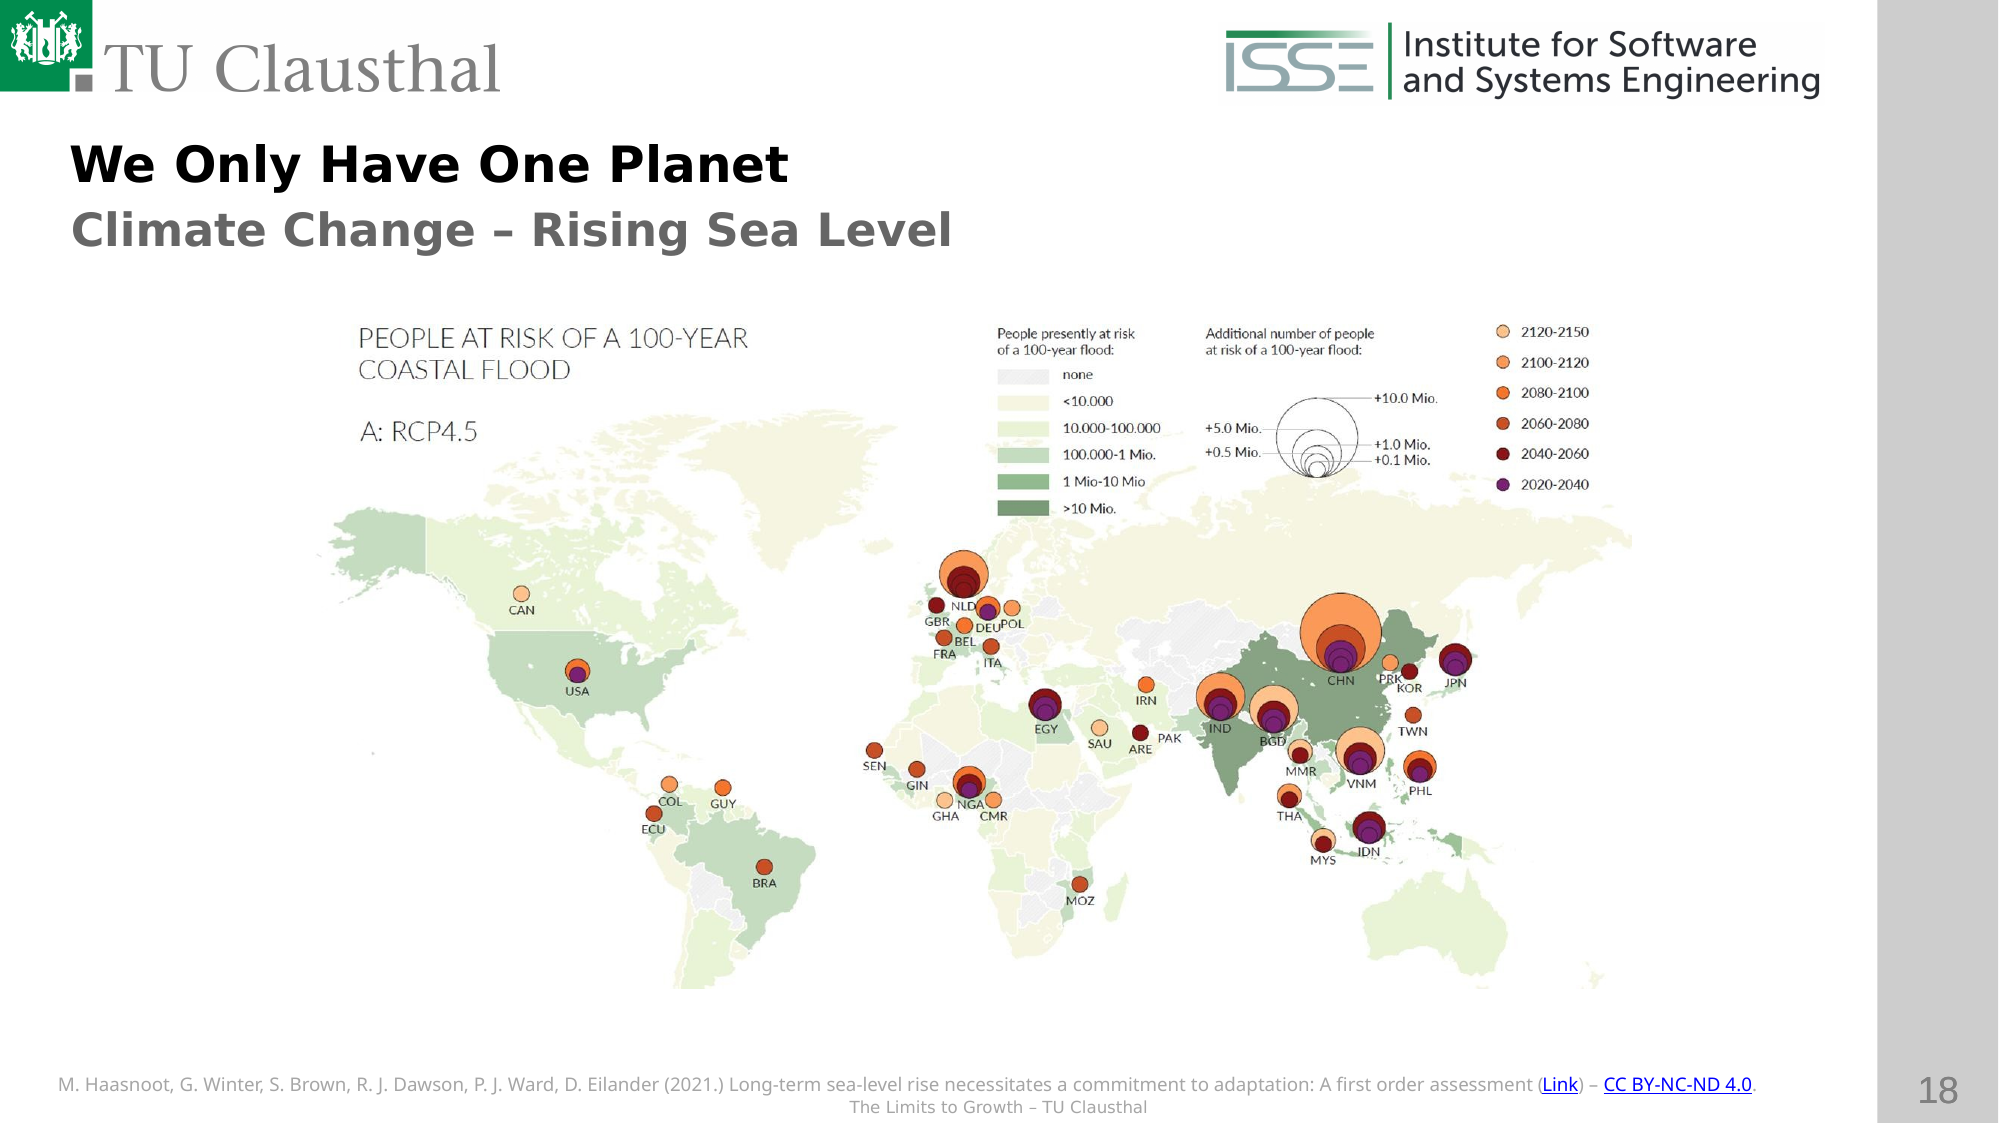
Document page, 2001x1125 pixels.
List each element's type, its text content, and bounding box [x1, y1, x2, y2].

text_box M. Haasnoot, G. Winter, S. Brown, R. J. Dawson, P. J. Ward, D. Eilander (2021.) Long-term sea-level rise necessitates a commitment to adaptation: A first order assessment (Link) – CC BY-NC-ND 4.0. [43, 1064, 1829, 1106]
text_box Climate Change – Rising Sea Level [70, 188, 1769, 269]
picture [314, 324, 1632, 989]
text_box We Only Have One Planet [54, 125, 1817, 206]
picture [1218, 22, 1825, 106]
picture [0, 0, 500, 92]
